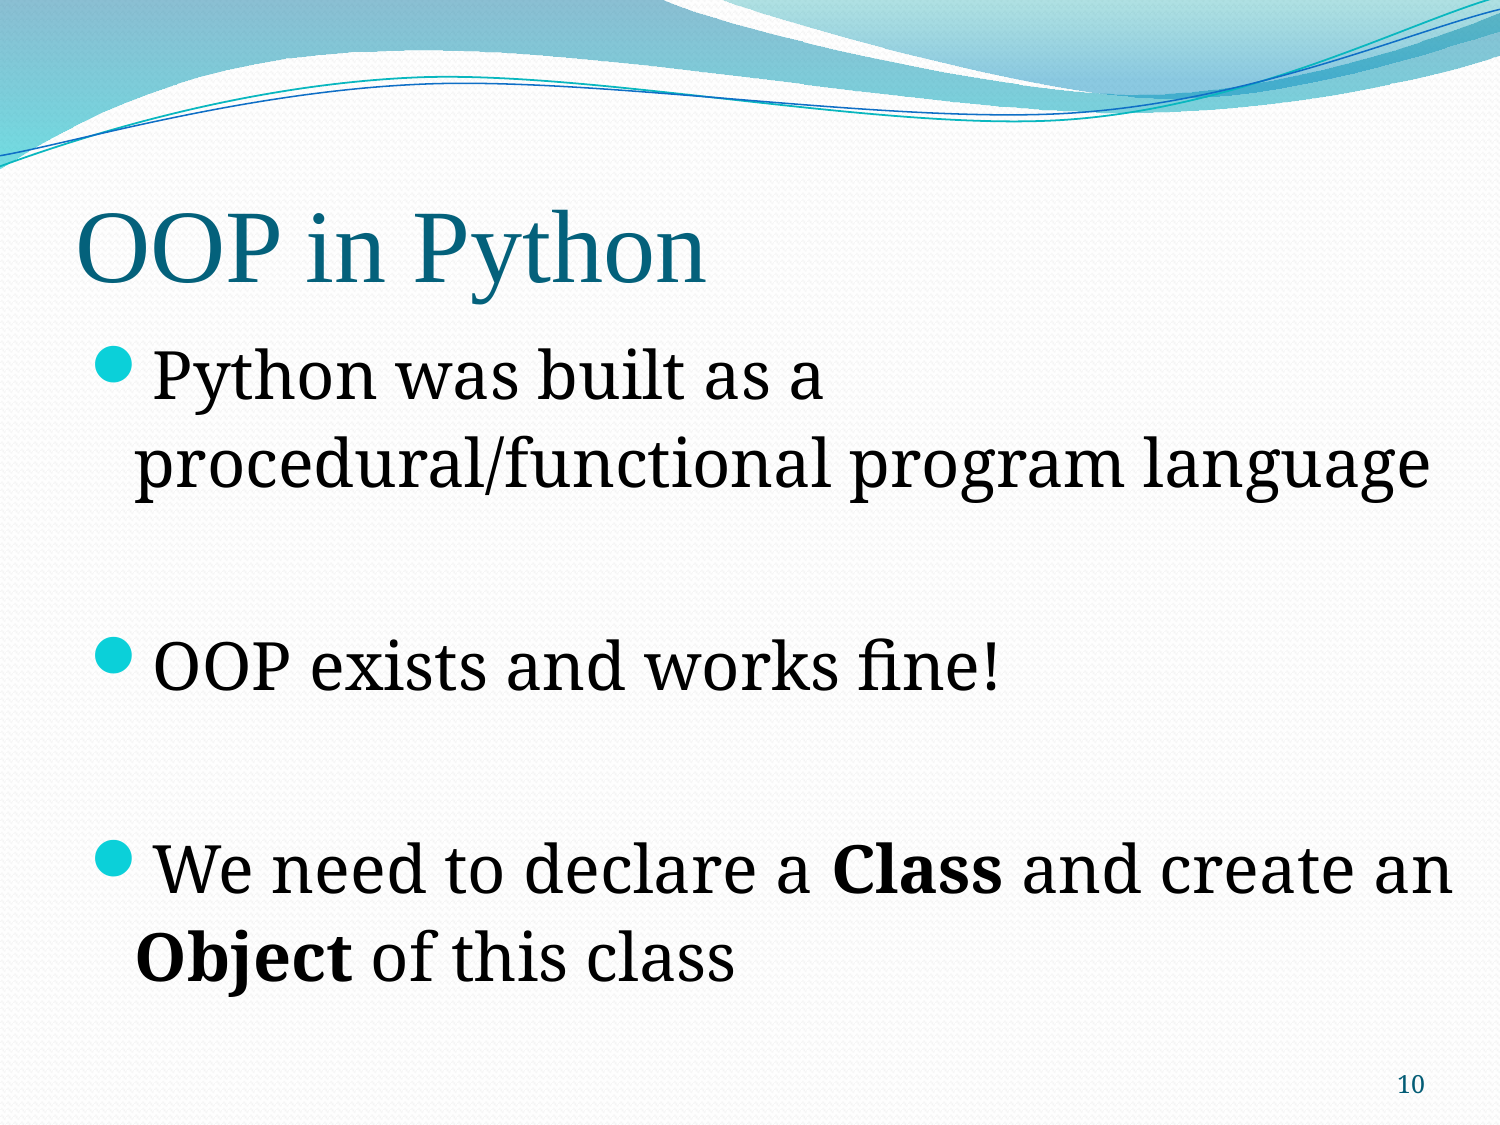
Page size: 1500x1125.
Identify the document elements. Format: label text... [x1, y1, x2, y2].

title OOP in Python [75, 115, 1500, 303]
list Python was built as a procedural/functional program language OOP exists and works fine! We need to declare a Class and create an Object of this class [75, 317, 1500, 1038]
slide_number 10 [1299, 1042, 1425, 1103]
